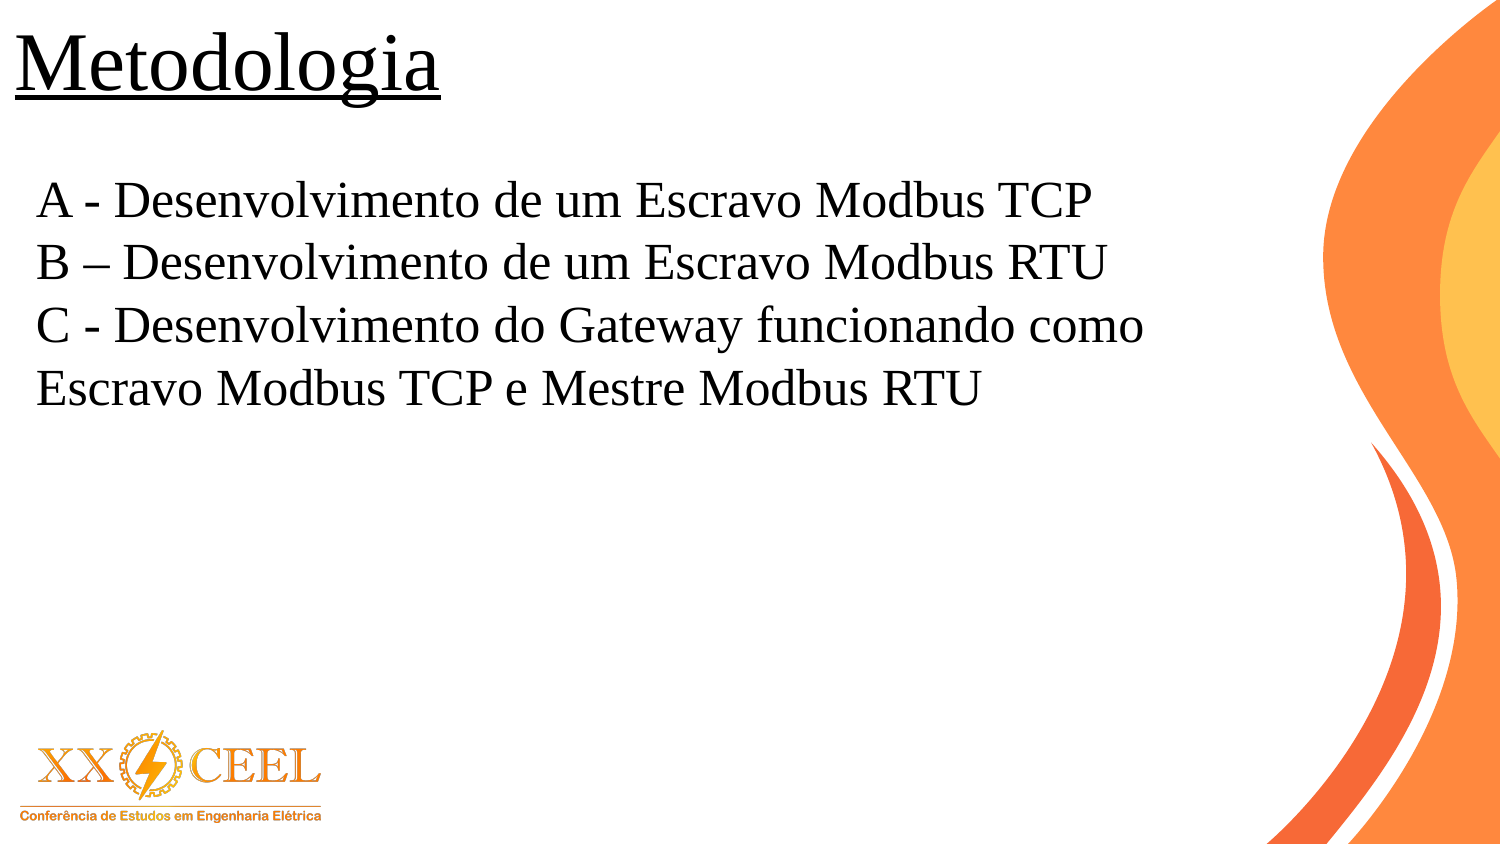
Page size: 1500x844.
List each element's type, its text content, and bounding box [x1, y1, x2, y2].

picture [20, 730, 322, 823]
text_box Metodologia [0, 0, 1352, 115]
text_box A - Desenvolvimento de um Escravo Modbus TCP B – Desenvolvimento de um Escravo Modbus RTU C - Desenvolvimento do Gateway funcionando como Escravo Modbus TCP e Mestre Modbus RTU [20, 158, 1307, 423]
